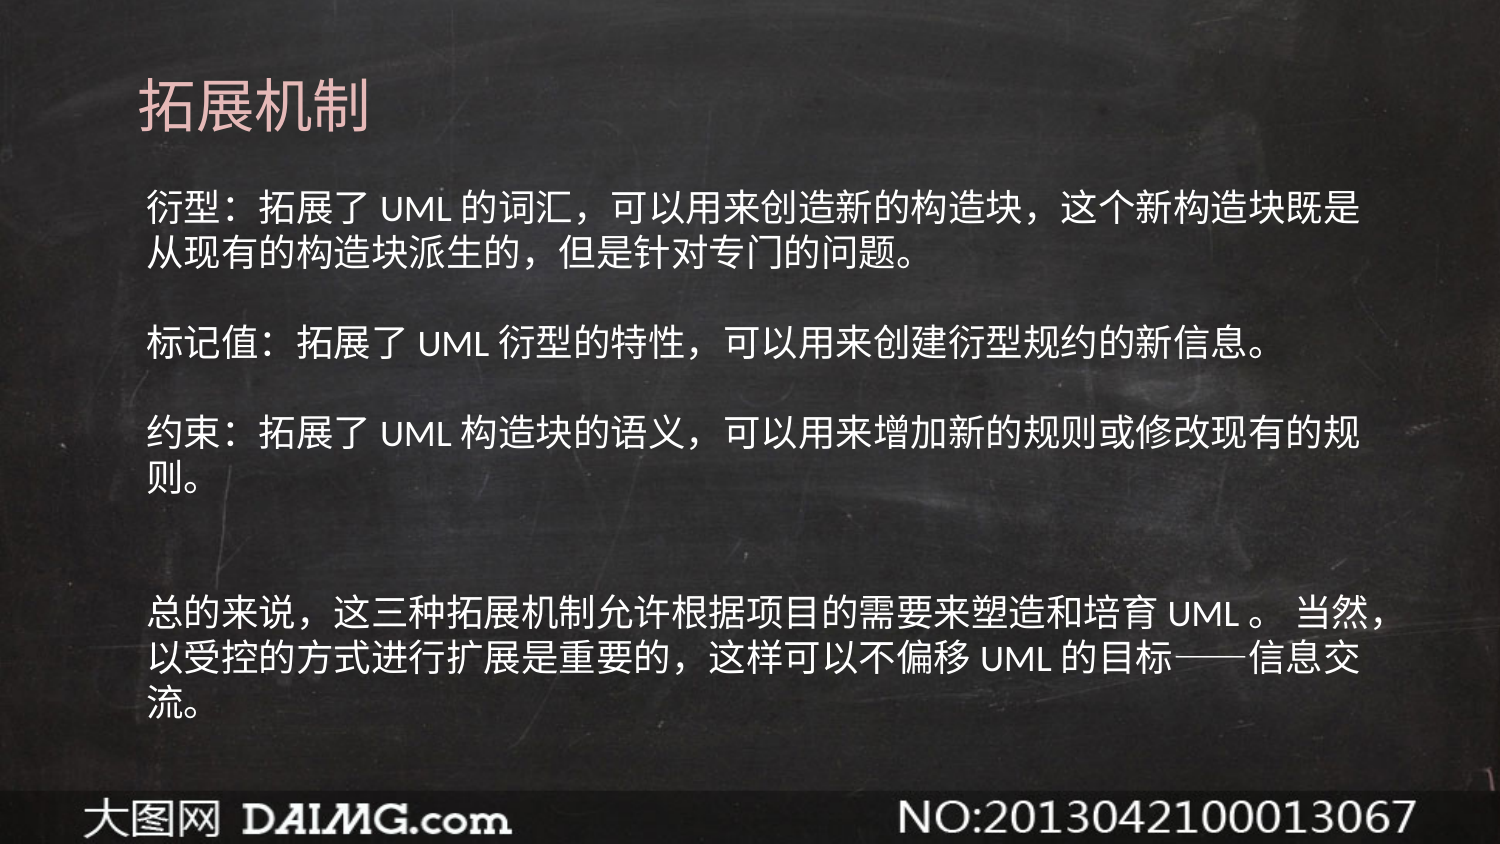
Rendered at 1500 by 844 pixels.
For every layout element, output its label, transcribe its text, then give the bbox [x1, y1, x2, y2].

picture [0, 0, 1500, 844]
text_box 拓展机制 [123, 61, 1376, 147]
text_box 衍型：拓展了UML的词汇，可以用来创造新的构造块，这个新构造块既是从现有的构造块派生的，但是针对专门的问题。 标记值：拓展了UML衍型的特性，可以用来创建衍型规约的新信息。 约束：拓展了UML构造块的语义，可以用来增加新的规则或修改现有的规则。 总的来说，这三种拓展机制允许根据项目的需要来塑造和培育UML。 当然，以受控的方式进行扩展是重要的，这样可以不偏移UML的目标——信息交流。 [131, 177, 1400, 732]
